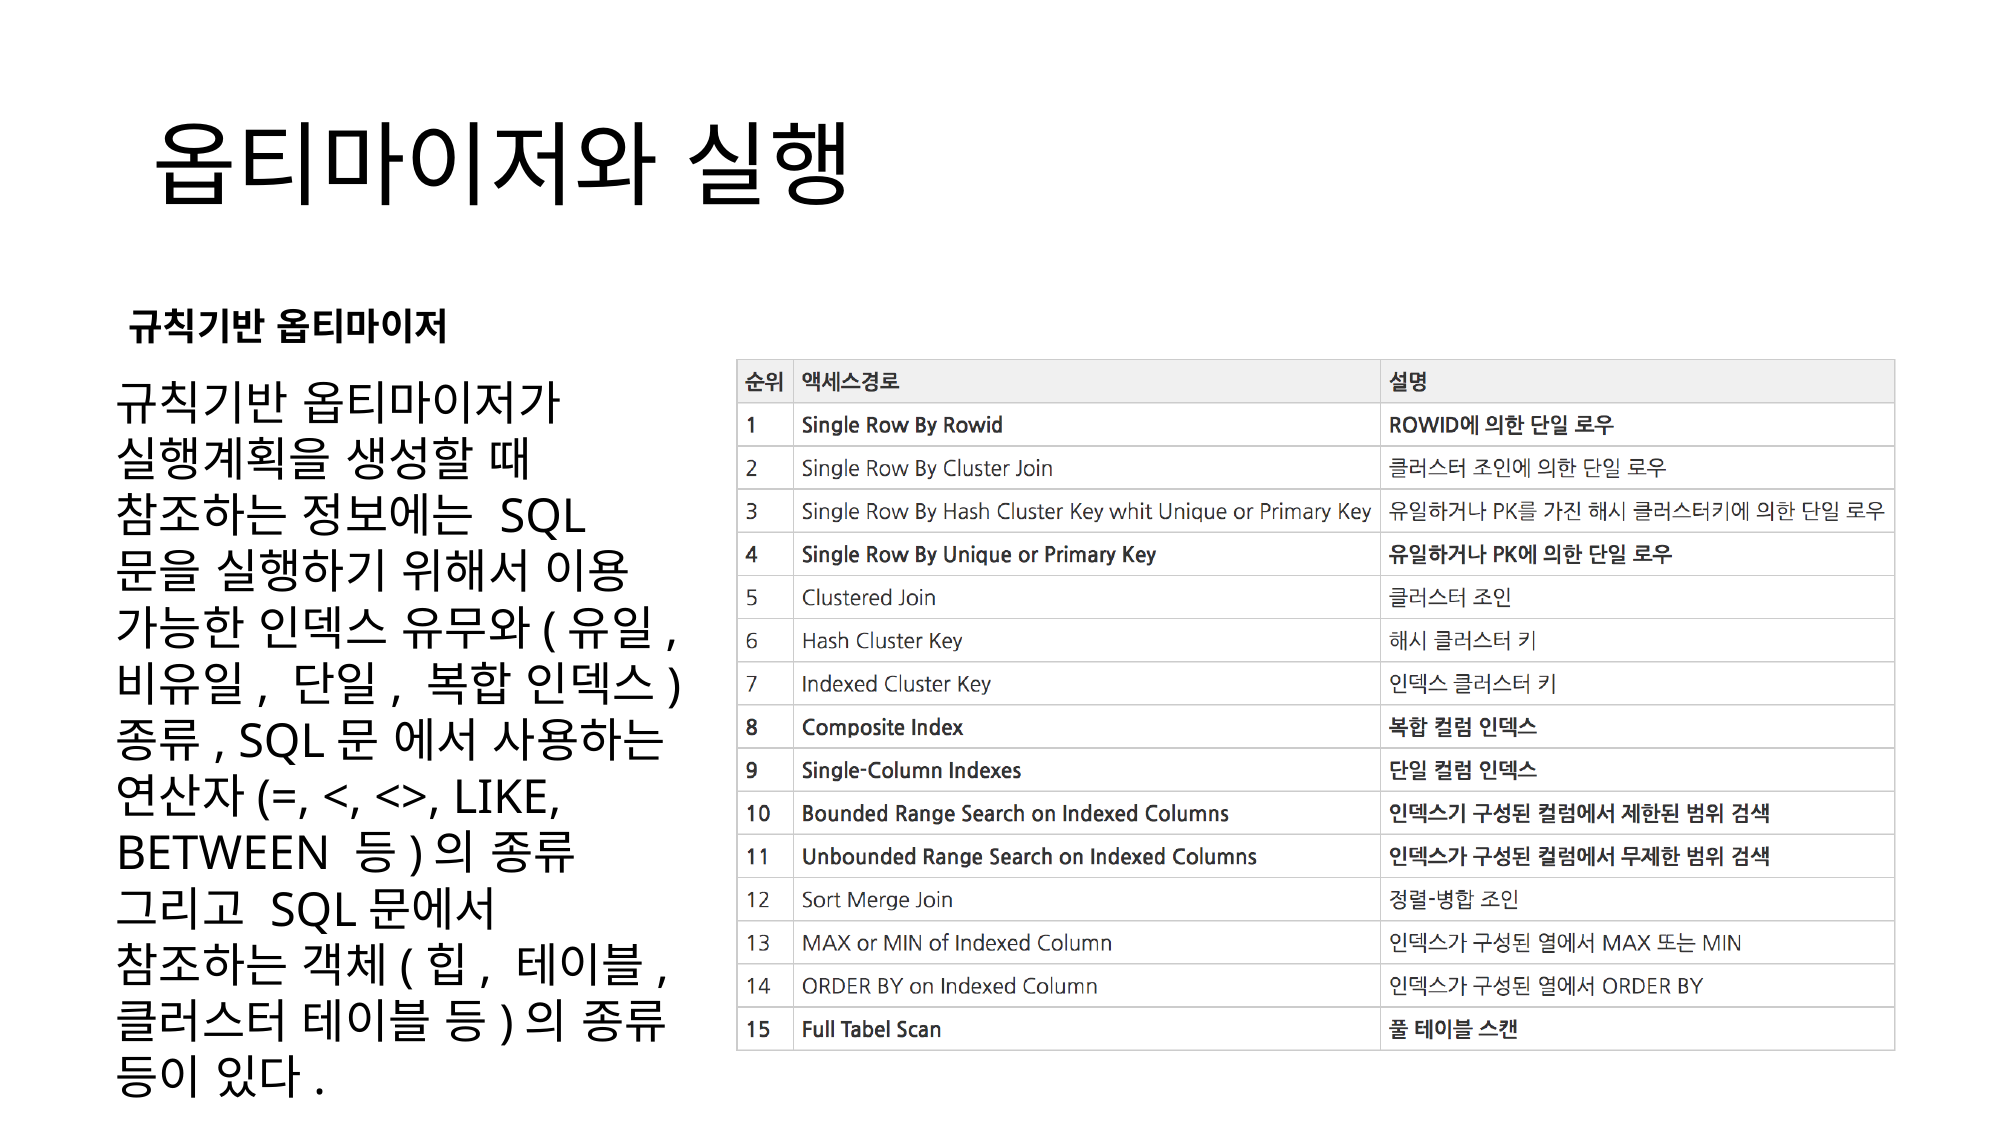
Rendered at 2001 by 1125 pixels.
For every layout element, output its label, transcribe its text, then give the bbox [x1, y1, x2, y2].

list 규칙기반 옵티마이저 [113, 277, 1863, 992]
text_box 규칙기반 옵티마이저가 실행계획을 생성할 때 참조하는 정보에는 SQL문을 실행하기 위해서 이용 가능한 인덱스 유무와(유일, 비유일, 단일, 복합 인덱스) 종류, SQL문 에서 사용하는 연산자(=, <, <>, LIKE, BETWEEN 등)의 종류 그리고 SQL문에서 참조하는 객체(힙, 테이블, 클러스터 테이블 등)의 종류 등이 있다. [101, 365, 698, 1112]
title 옵티마이저와 실행 [137, 59, 1863, 277]
picture [733, 354, 1901, 1058]
